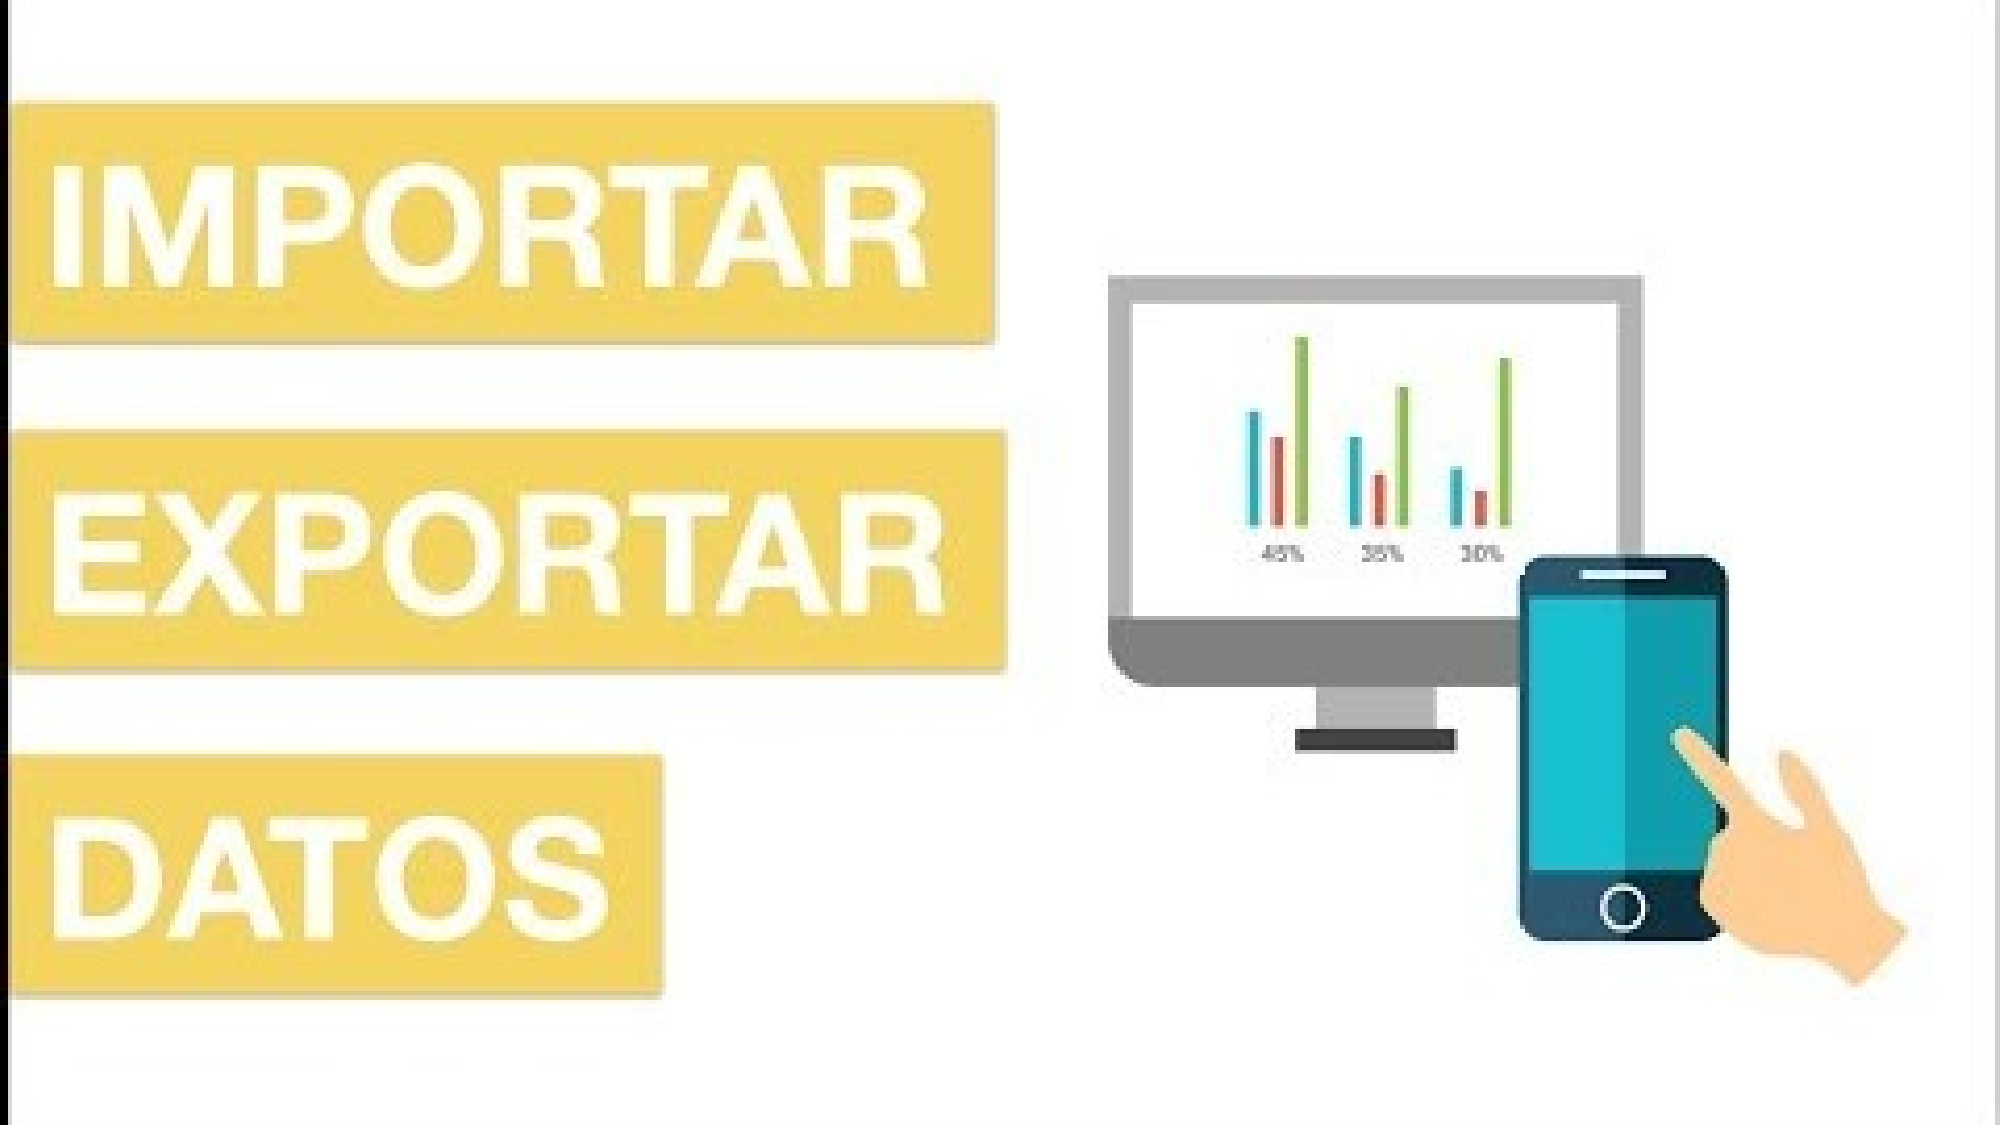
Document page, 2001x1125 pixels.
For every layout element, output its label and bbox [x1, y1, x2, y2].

text_box [0, 0, 2000, 1125]
